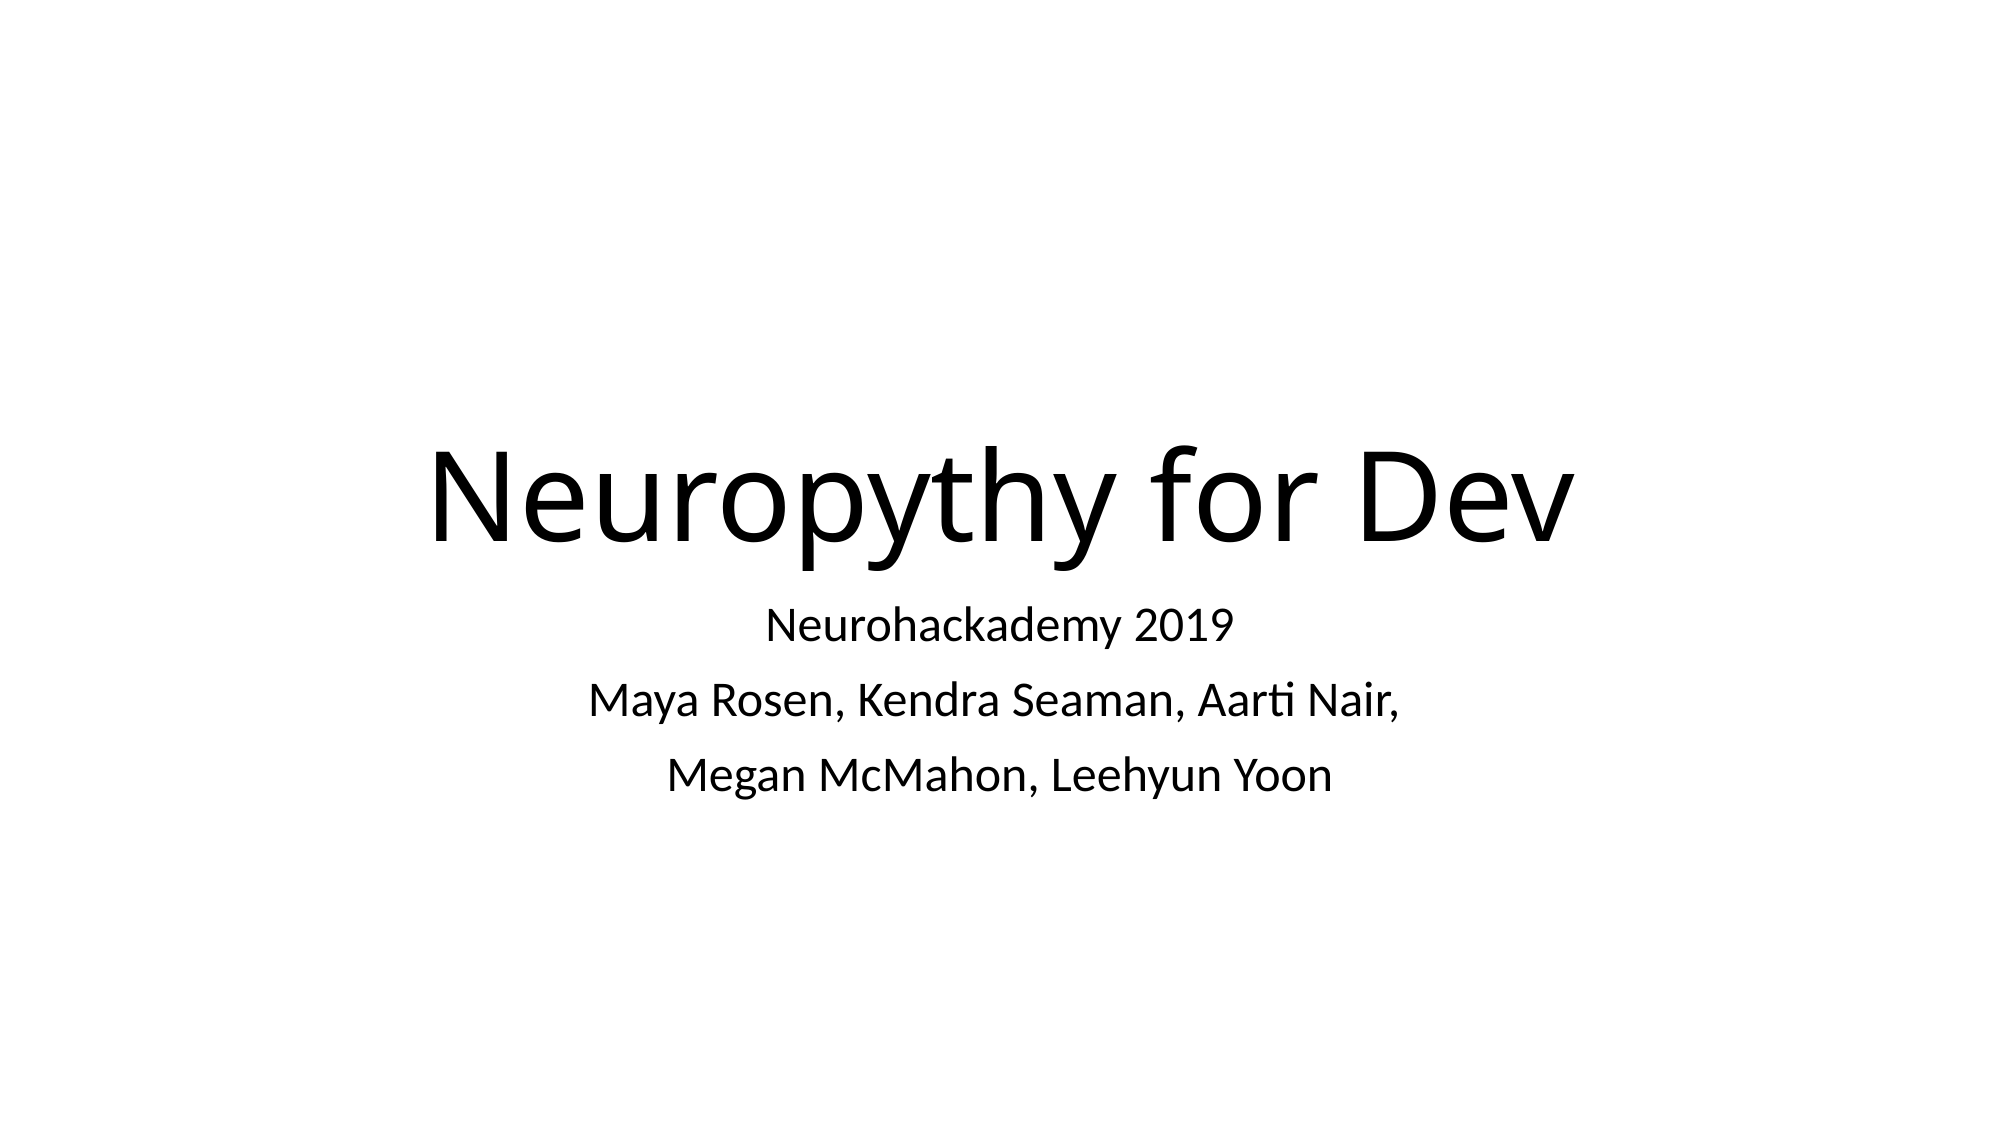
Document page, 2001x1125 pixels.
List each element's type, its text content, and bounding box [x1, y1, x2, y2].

title Neuropythy for Dev [249, 184, 1750, 576]
subtitle Neurohackademy 2019 Maya Rosen, Kendra Seaman, Aarti Nair, Megan McMahon, Leehyun Yoon [249, 590, 1750, 863]
